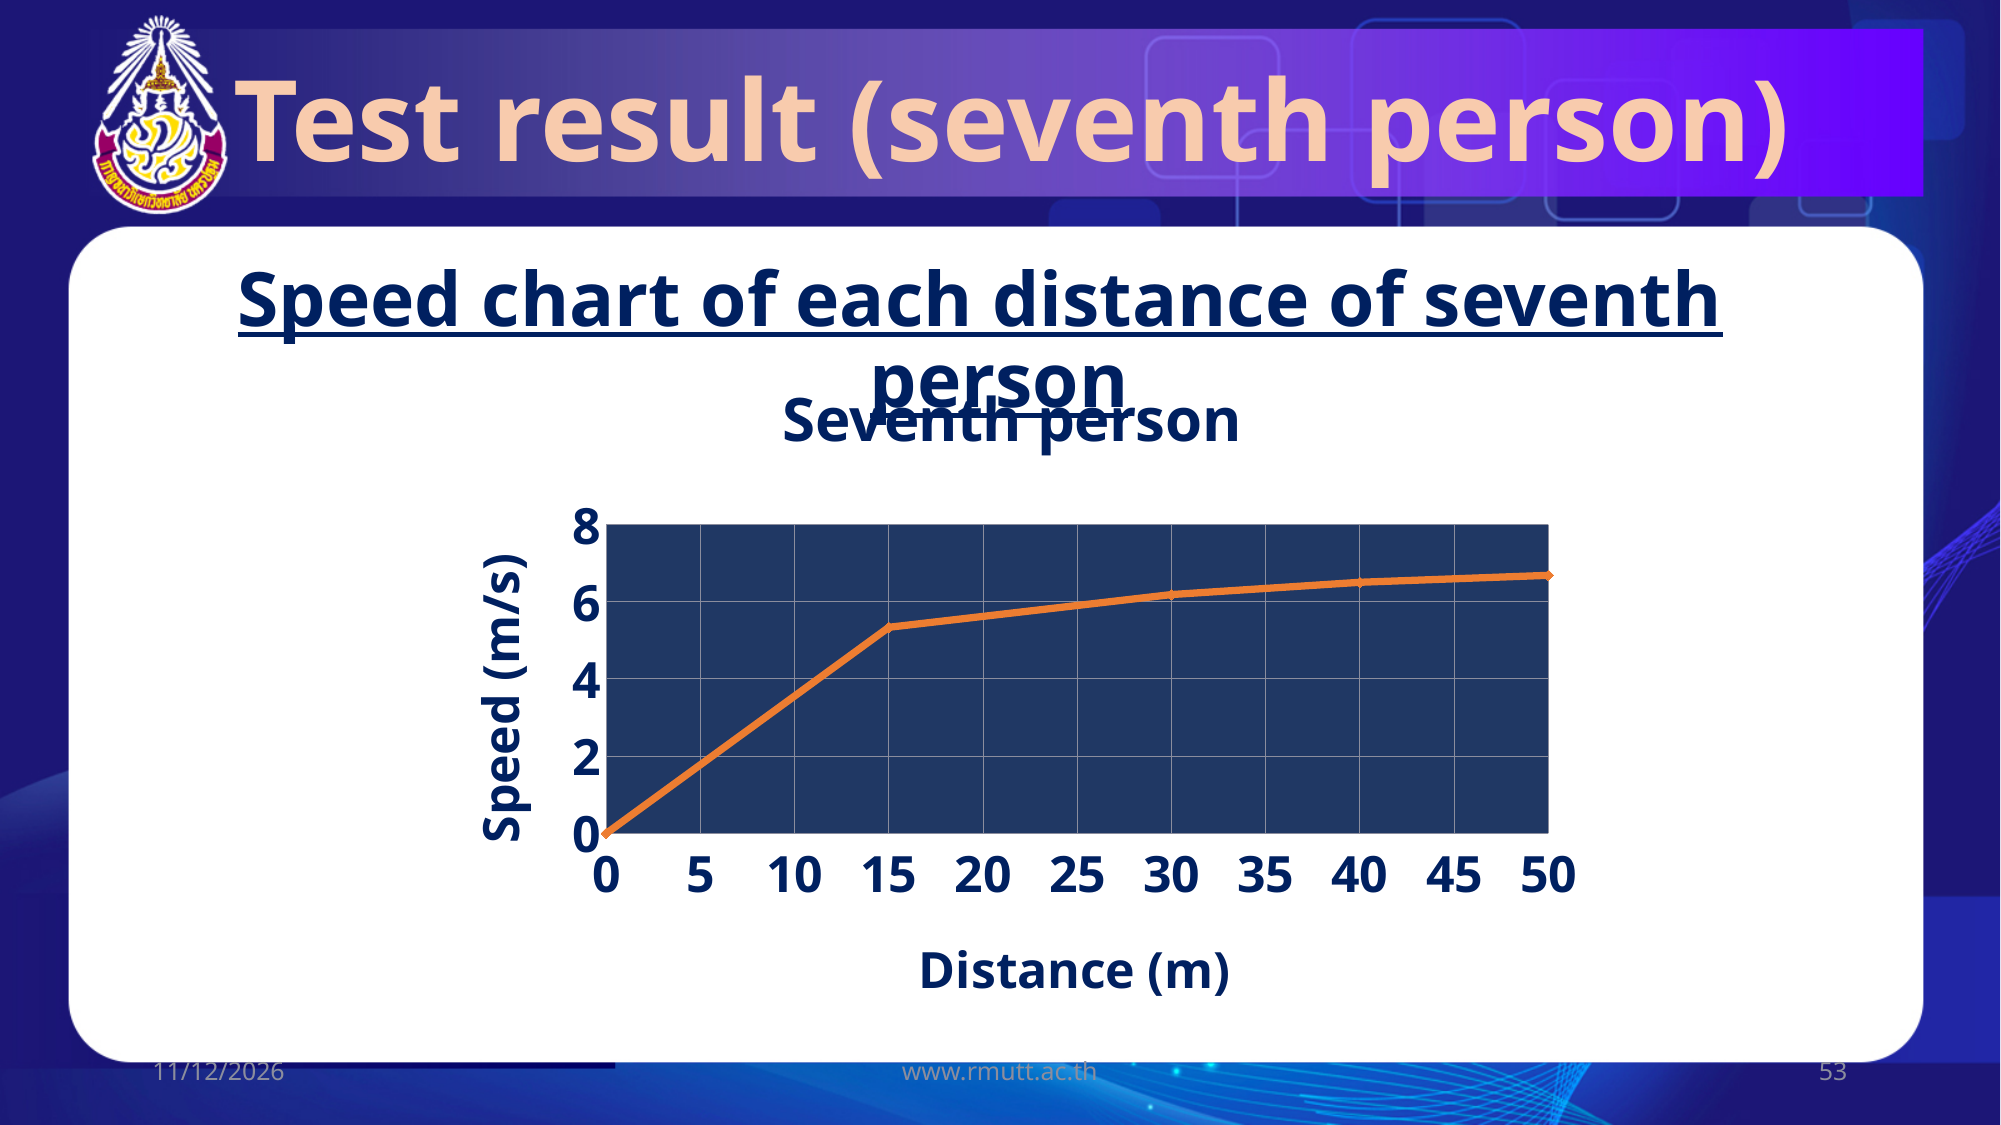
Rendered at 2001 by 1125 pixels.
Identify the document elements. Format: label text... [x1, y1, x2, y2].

picture [0, 0, 2001, 1125]
slide_number 53 [1412, 1043, 1863, 1103]
list Speed chart of each distance of seventh person [97, 254, 1863, 1043]
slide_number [137, 1043, 588, 1103]
chart [424, 337, 1601, 1043]
footer www.rmutt.ac.th [662, 1043, 1338, 1103]
title Test result (seventh person) [150, 16, 1875, 234]
